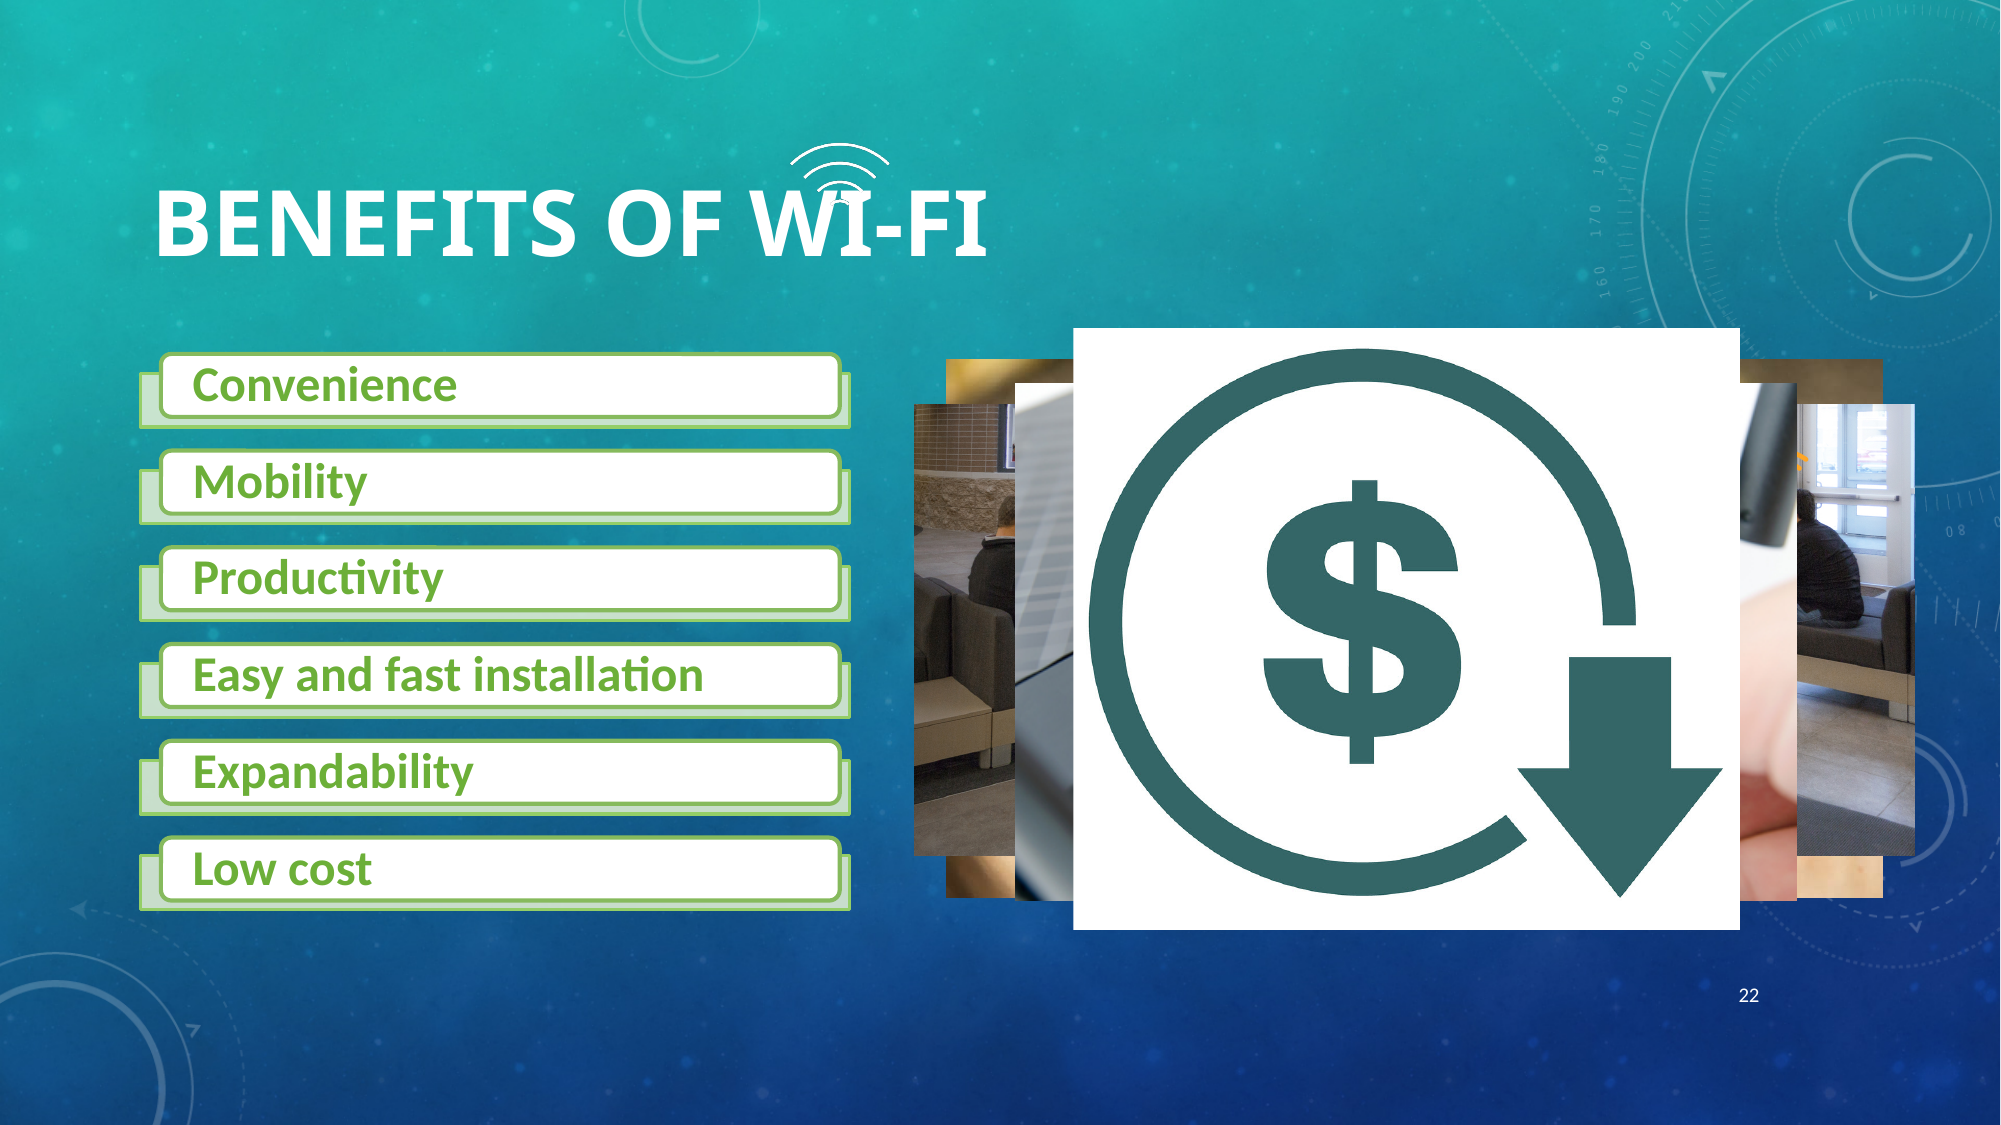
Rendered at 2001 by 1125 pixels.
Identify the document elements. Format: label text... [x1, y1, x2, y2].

picture [0, 0, 2001, 1125]
title Benefits of wi-fi [112, 99, 1775, 339]
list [140, 341, 1111, 941]
slide_number 22 [1684, 963, 1775, 1025]
